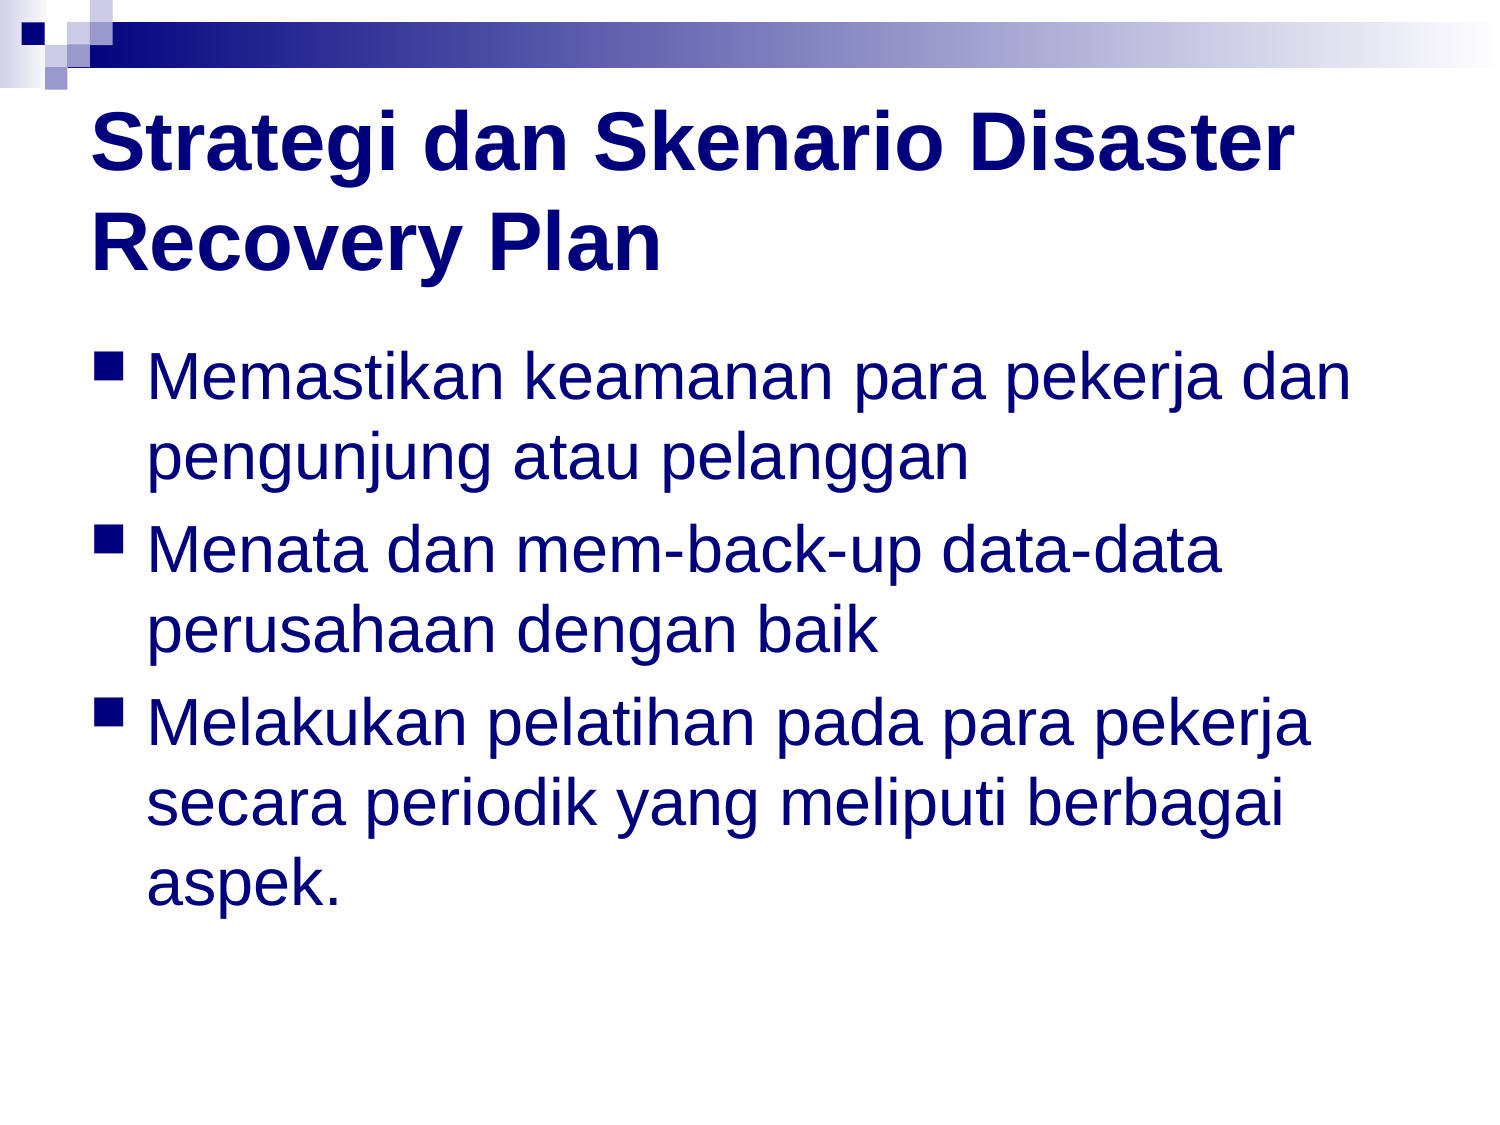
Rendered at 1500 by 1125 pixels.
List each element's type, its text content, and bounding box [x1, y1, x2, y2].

list Memastikan keamanan para pekerja dan pengunjung atau pelanggan Menata dan mem-back-up data-data perusahaan dengan baik Melakukan pelatihan pada para pekerja secara periodik yang meliputi berbagai aspek. [75, 324, 1425, 963]
title Strategi dan Skenario Disaster Recovery Plan [75, 75, 1425, 300]
